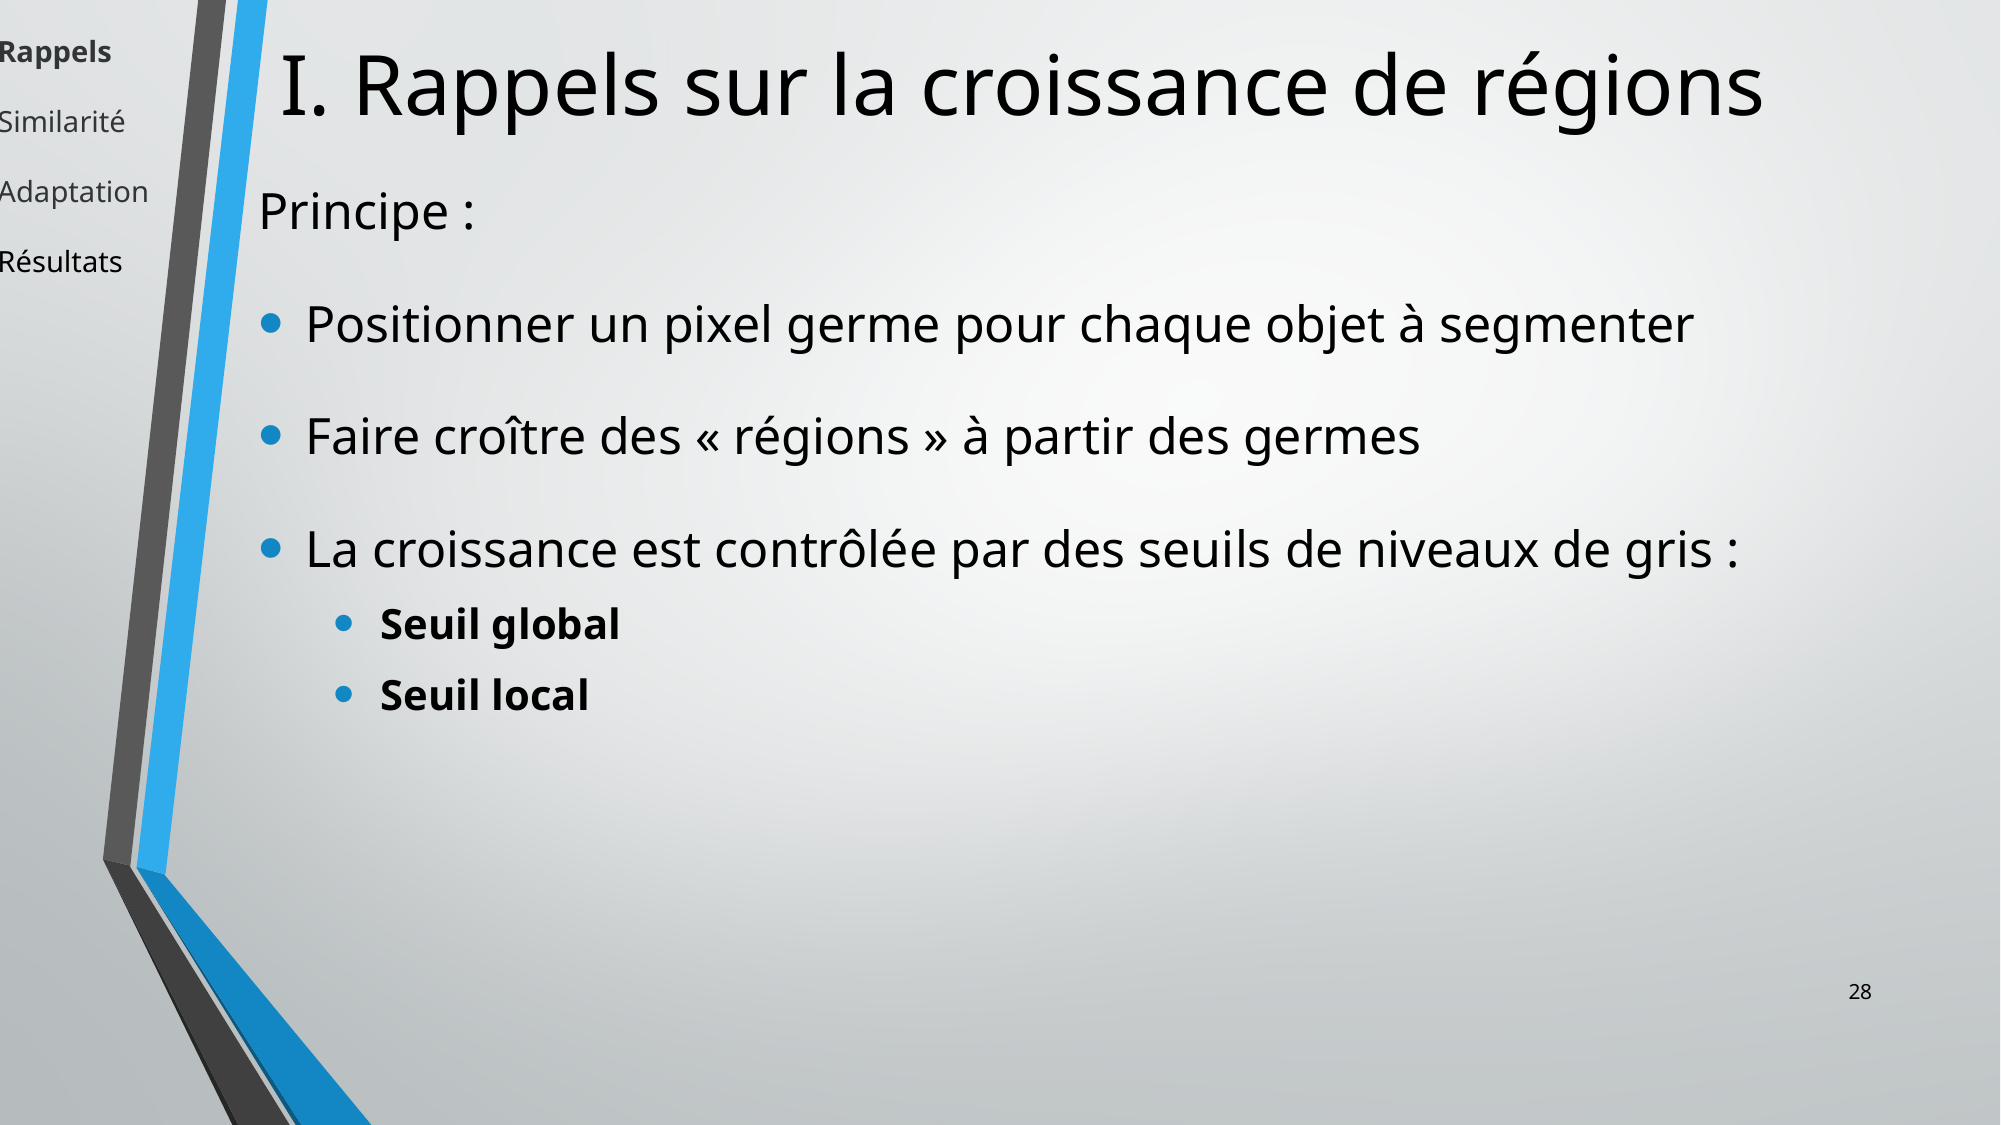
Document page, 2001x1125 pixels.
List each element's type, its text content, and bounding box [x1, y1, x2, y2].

text_box Rappels Similarité Adaptation Résultats [0, 0, 165, 286]
list Principe : Positionner un pixel germe pour chaque objet à segmenter Faire croître des « régions » à partir des germes La croissance est contrôlée par des seuils de niveaux de gris : Seuil global Seuil local [243, 172, 1887, 998]
slide_number 28 [1796, 962, 1887, 1023]
title I. Rappels sur la croissance de régions [243, 18, 1887, 147]
